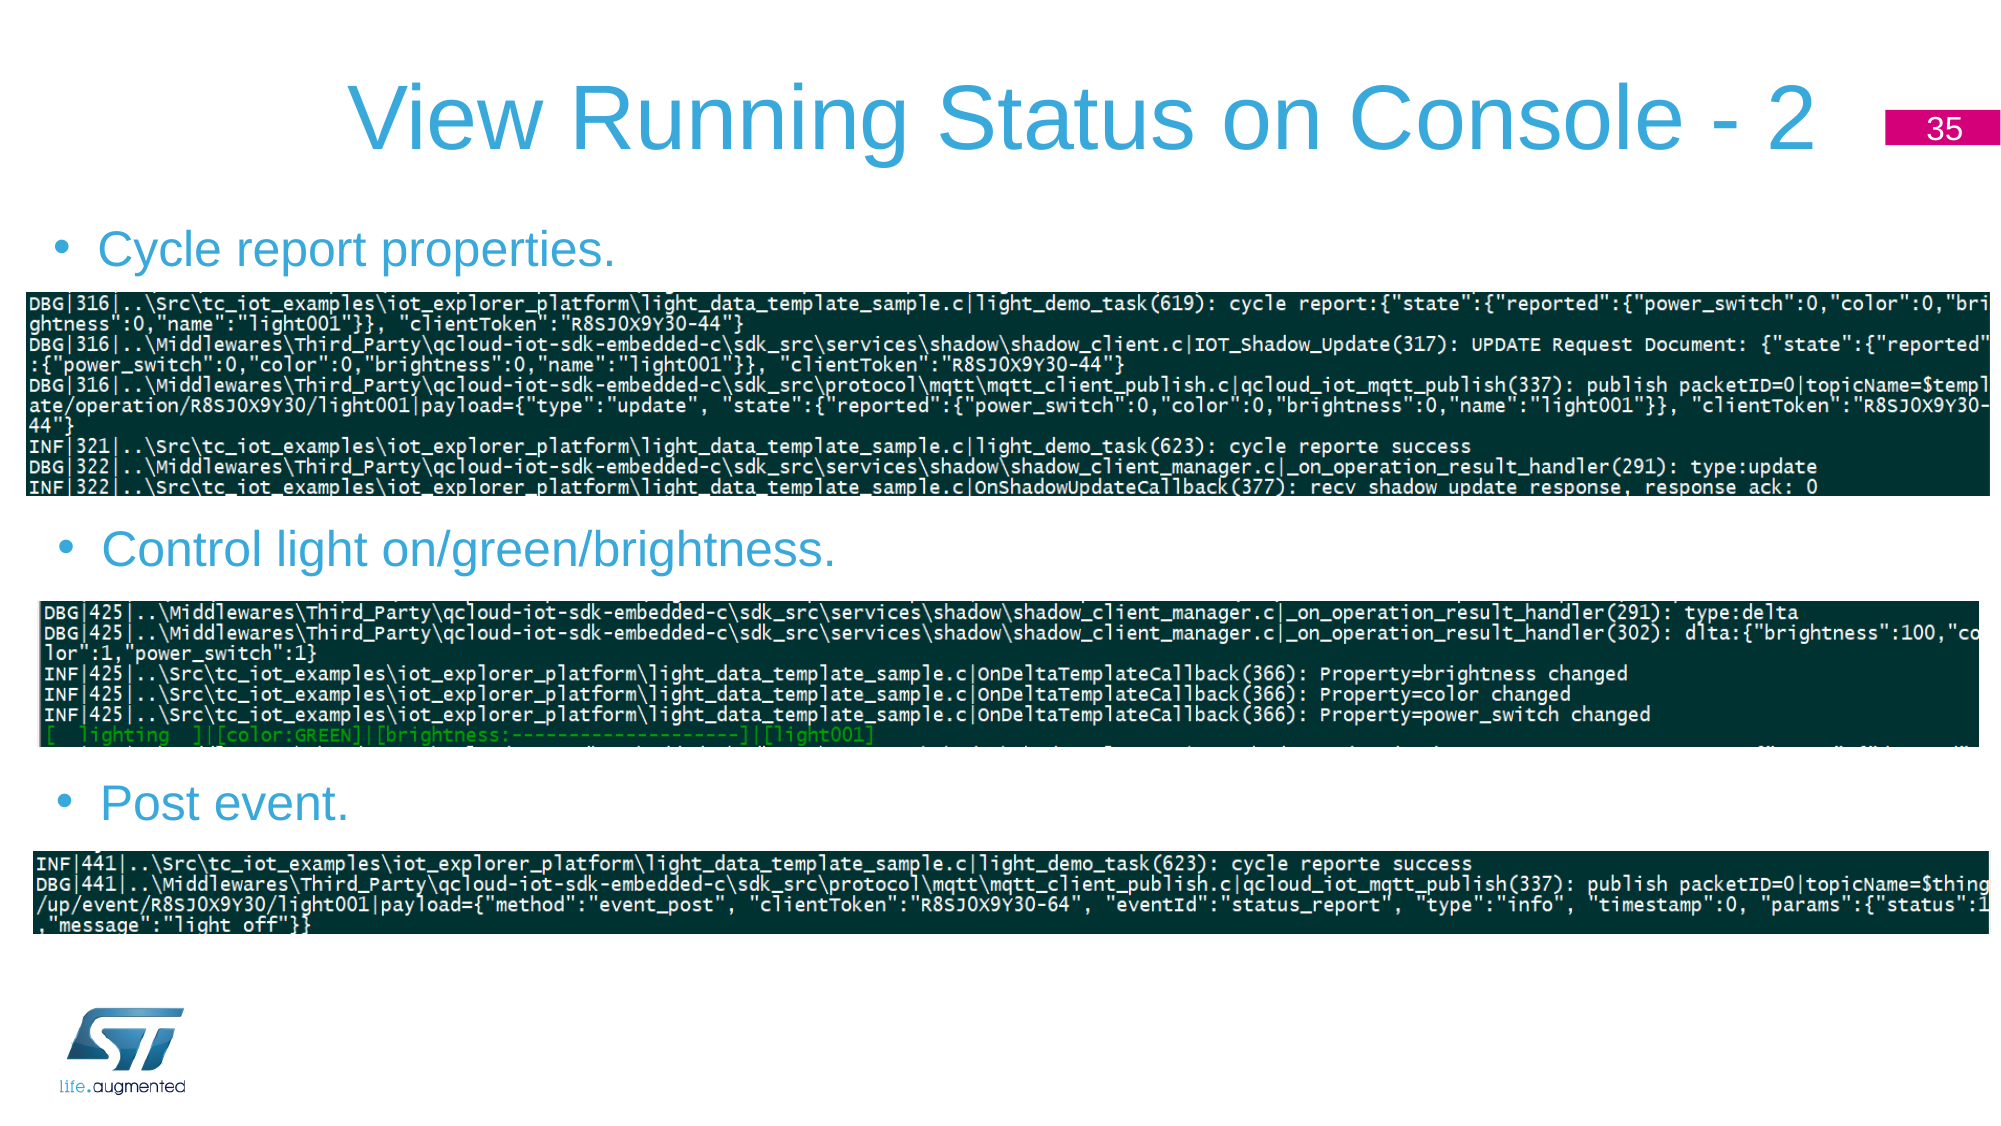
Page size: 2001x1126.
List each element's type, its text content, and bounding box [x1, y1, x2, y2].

text_box Control light on/green/brightness. [37, 507, 1935, 587]
list Cycle report properties. [33, 206, 1931, 288]
slide_number 35 [1885, 109, 2001, 146]
picture [25, 292, 1991, 496]
picture [32, 851, 1991, 935]
text_box Post event. [35, 760, 1934, 841]
picture [36, 600, 1980, 747]
text_box View Running Status on Console - 2 [98, 18, 1866, 206]
picture [49, 995, 196, 1103]
